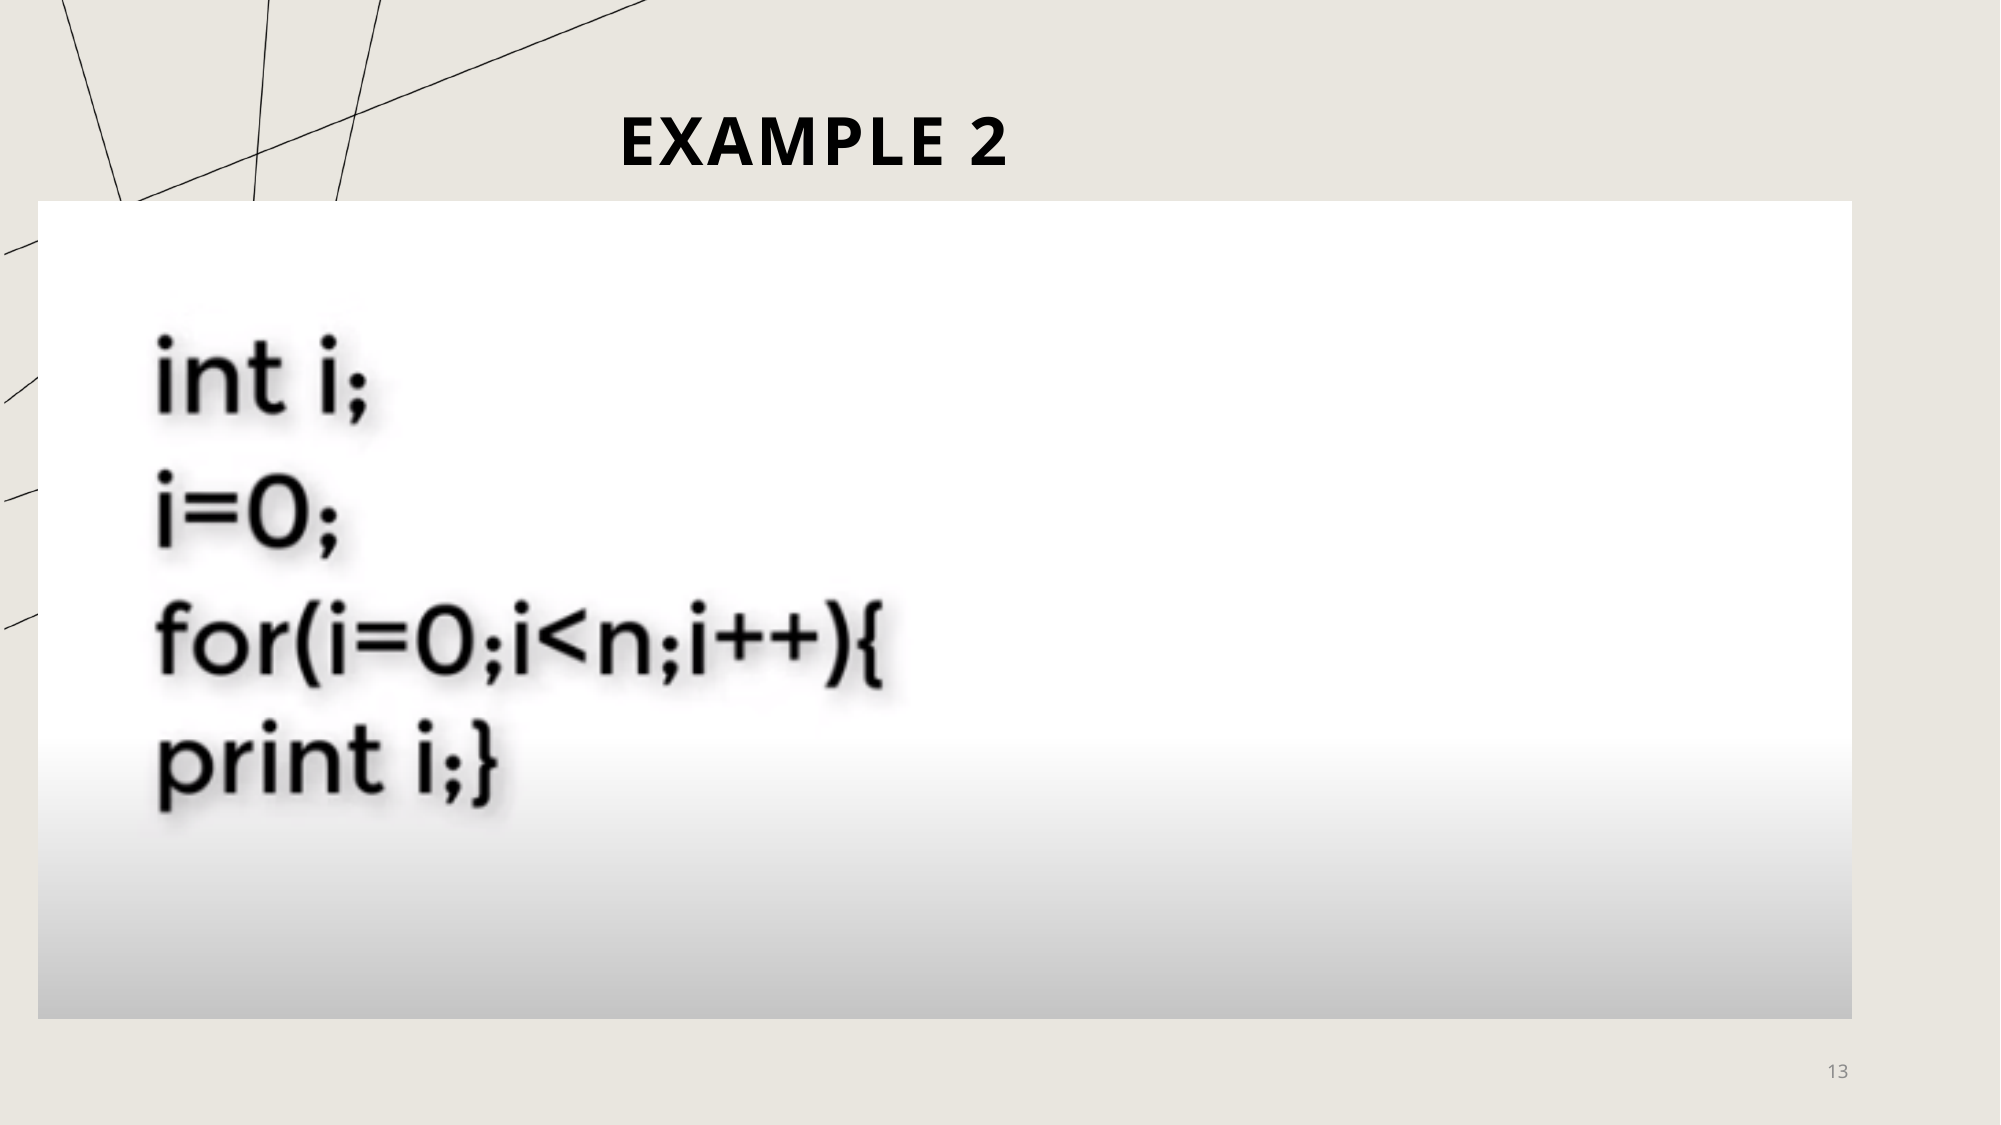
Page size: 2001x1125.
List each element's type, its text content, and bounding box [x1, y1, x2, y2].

picture [4, 0, 676, 642]
slide_number 13 [1701, 1042, 1864, 1103]
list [38, 201, 1852, 1019]
title Example 2 [603, 48, 1162, 188]
